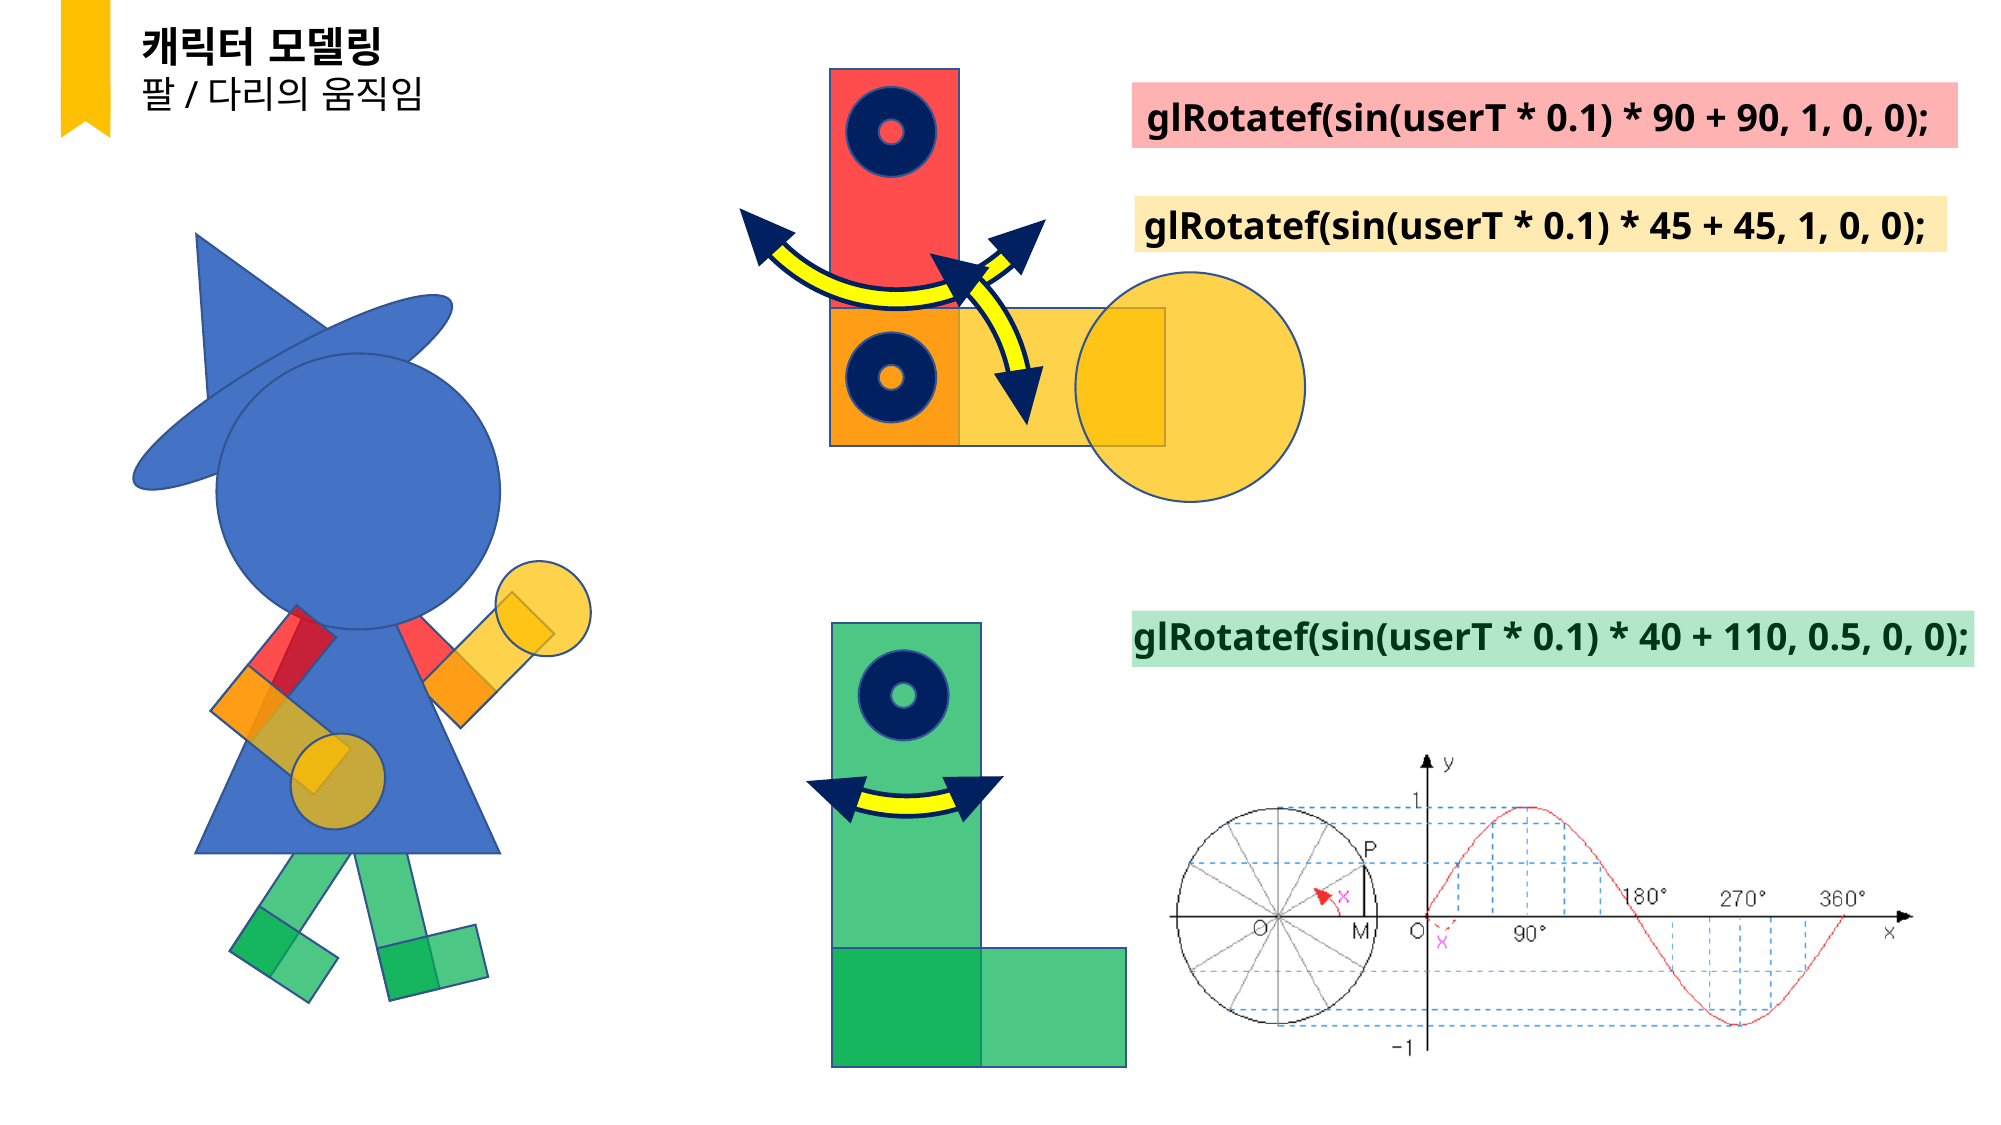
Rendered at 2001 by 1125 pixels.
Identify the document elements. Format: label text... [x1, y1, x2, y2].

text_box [675, 224, 1047, 583]
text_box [708, 0, 1080, 326]
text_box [60, 0, 111, 138]
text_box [1047, 69, 1306, 502]
picture [1167, 743, 1915, 1060]
text_box [1306, 81, 1959, 86]
text_box [1131, 609, 1975, 668]
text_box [718, 465, 1090, 825]
text_box glRotatef(sin(userT * 0.1) * 45 + 45, 1, 0, 0); [1306, 194, 1963, 255]
text_box 캐릭터 모델링 팔/다리의 움직임 [126, 13, 441, 124]
text_box glRotatef(sin(userT * 0.1) * 40 + 110, 0.5, 0, 0); [1118, 605, 1988, 666]
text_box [110, 223, 568, 994]
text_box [831, 622, 1127, 1068]
text_box glRotatef(sin(userT * 0.1) * 90 + 90, 1, 0, 0); [1306, 86, 1988, 147]
